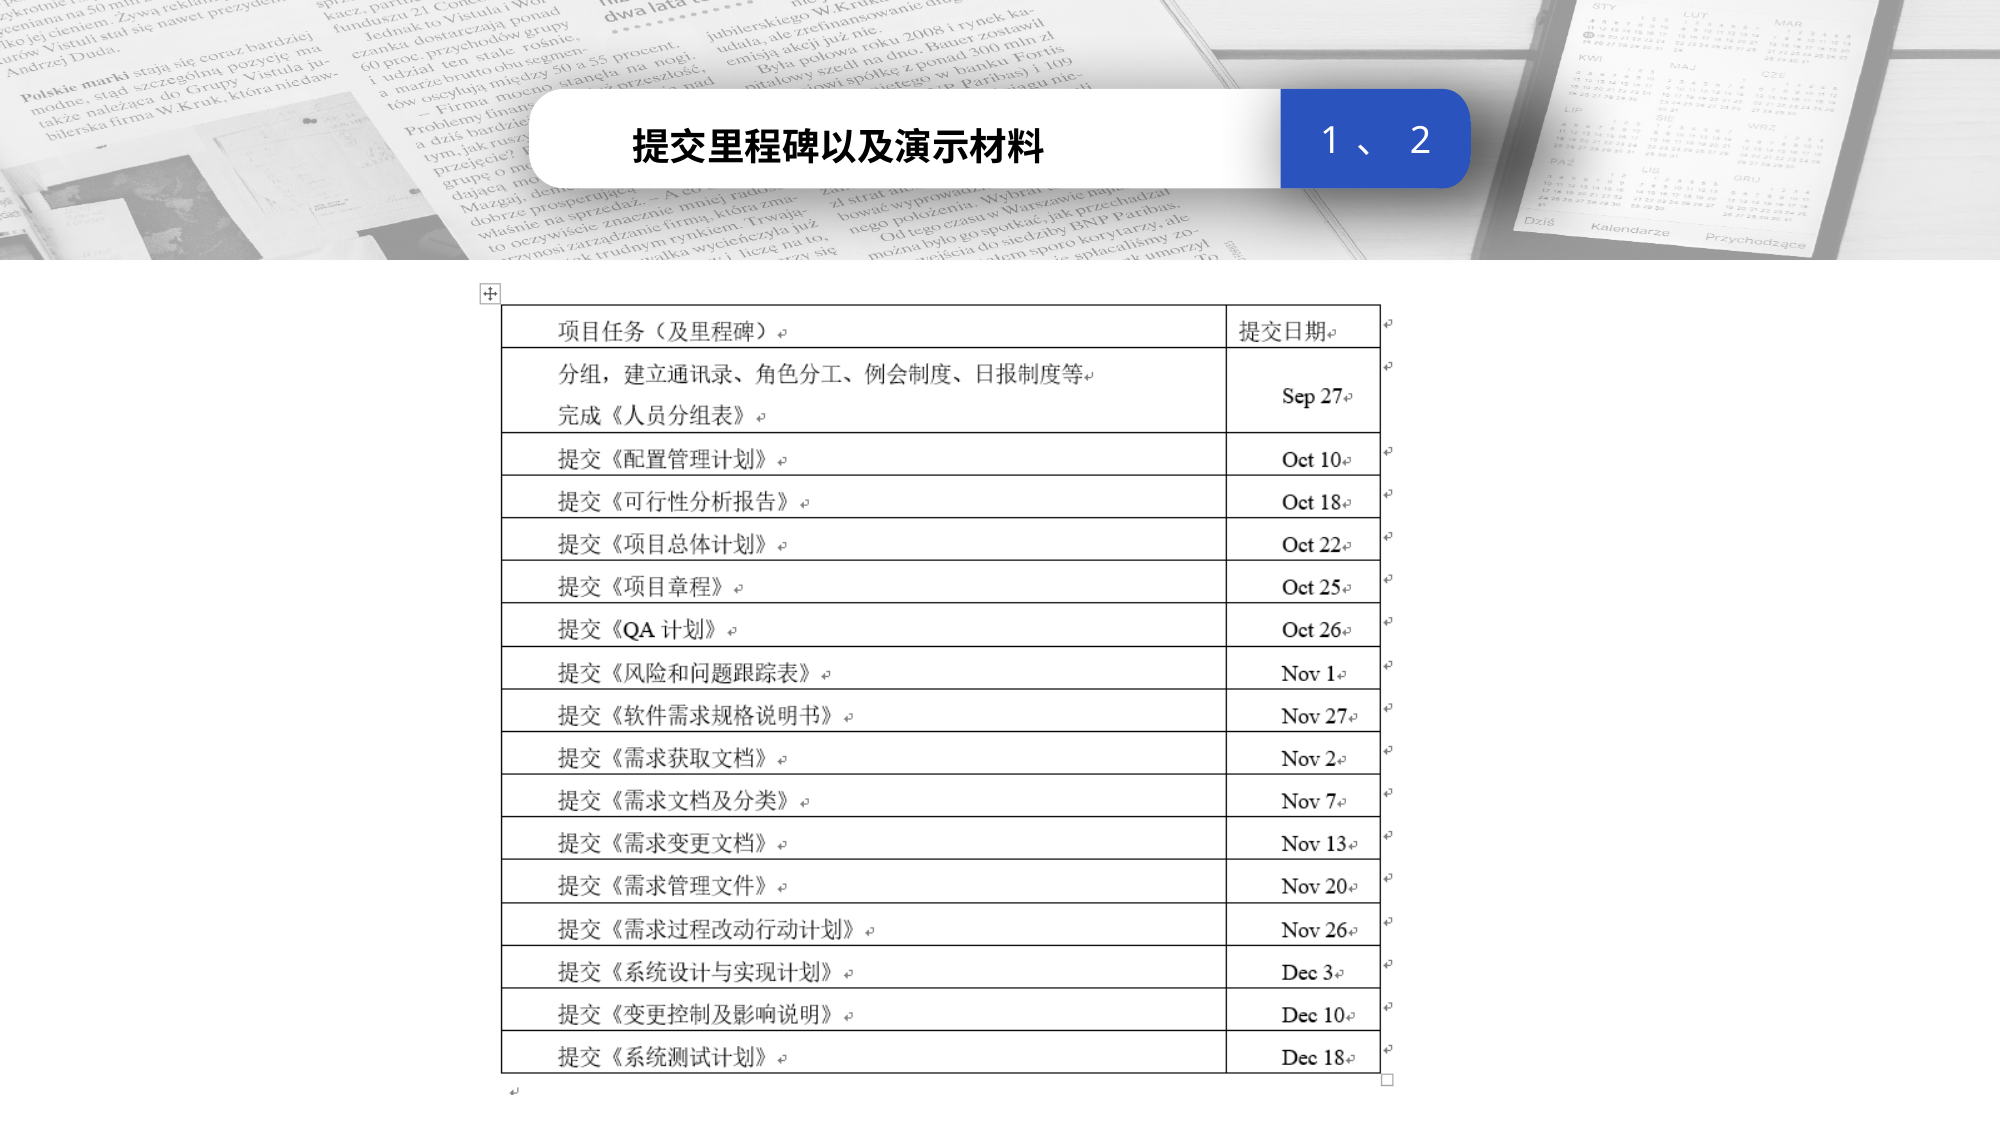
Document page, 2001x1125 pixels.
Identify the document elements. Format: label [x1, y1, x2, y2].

picture [456, 277, 1510, 1095]
text_box [0, 0, 2000, 1125]
text_box [529, 88, 1471, 189]
